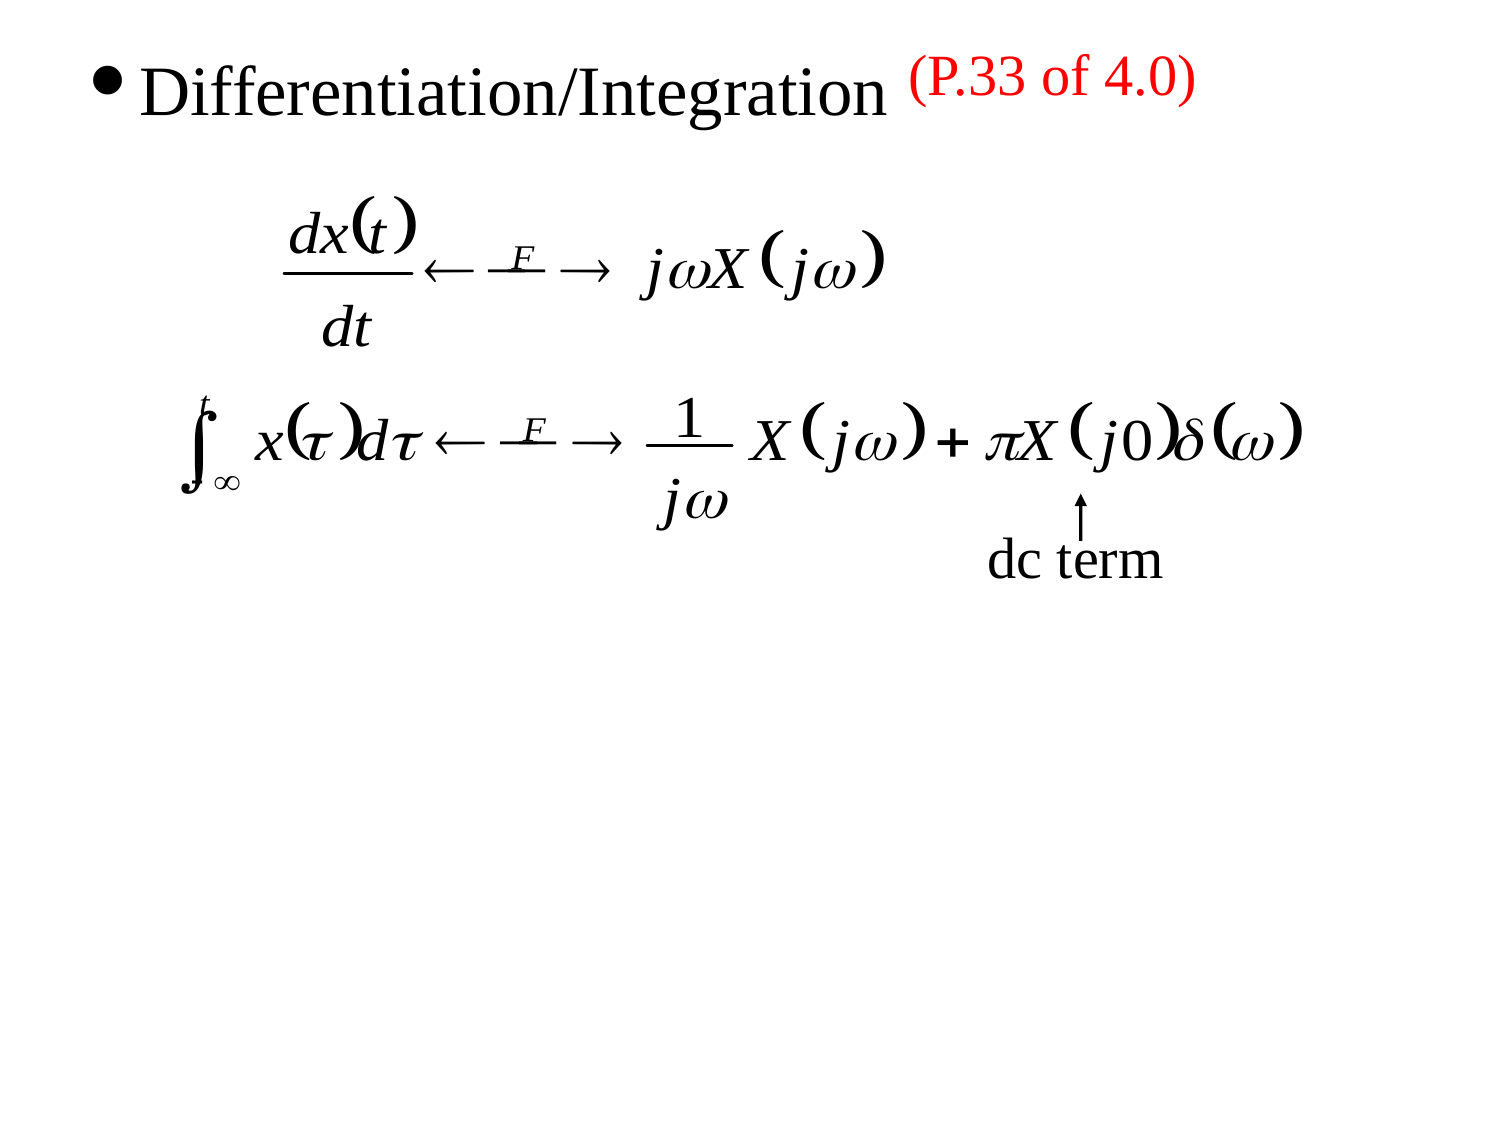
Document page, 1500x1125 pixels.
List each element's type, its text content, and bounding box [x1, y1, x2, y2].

text_box Differentiation/Integration [0, 0, 1500, 138]
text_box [160, 196, 1306, 492]
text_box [0, 493, 1500, 601]
text_box (P.33 of 4.0) [893, 30, 1212, 115]
